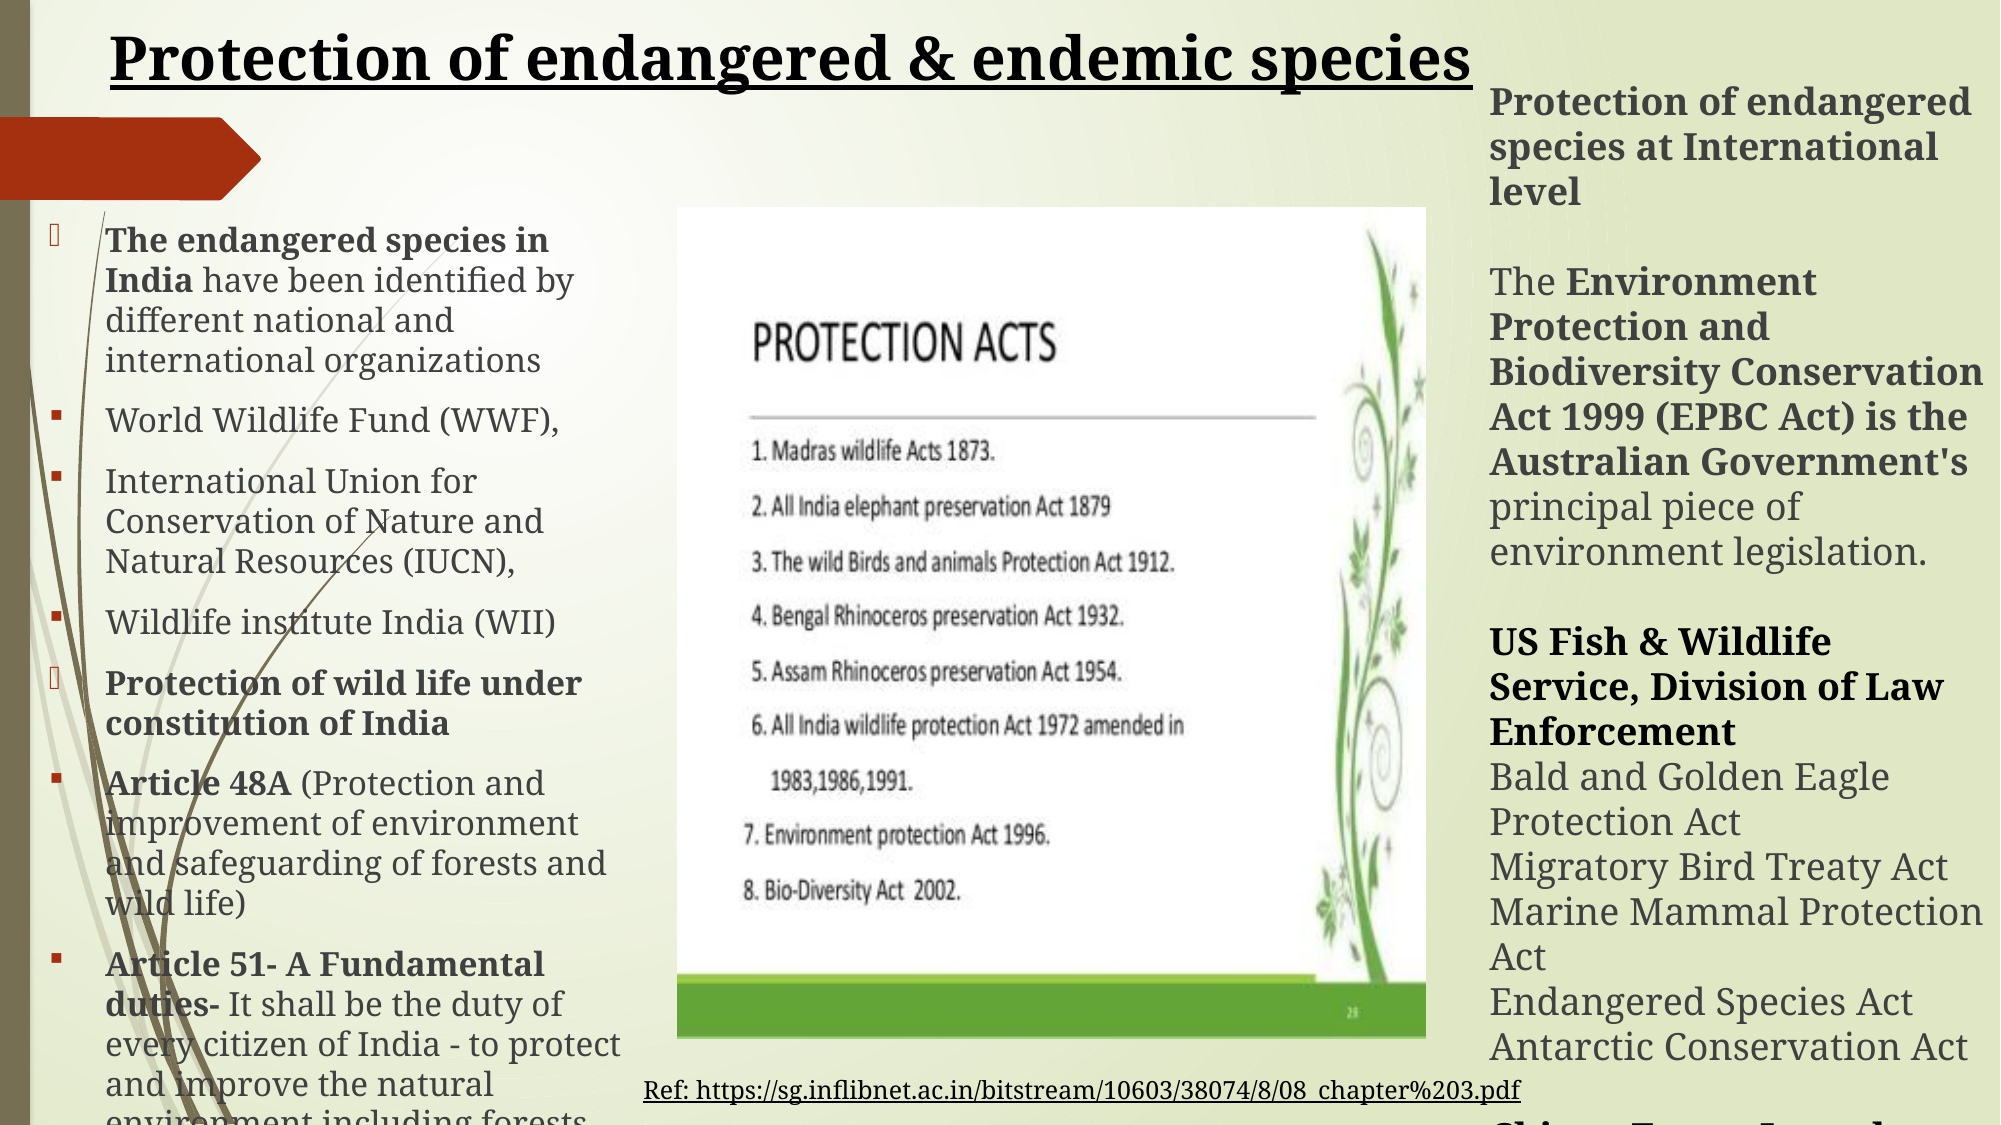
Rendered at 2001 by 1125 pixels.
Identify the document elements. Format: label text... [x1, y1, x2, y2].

list The endangered species in India have been identified by different national and international organizations World Wildlife Fund (WWF), International Union for Conservation of Nature and Natural Resources (IUCN), Wildlife institute India (WII) Protection of wild life under constitution of India Article 48A (Protection and improvement of environment and safeguarding of forests and wild life) Article 51- A Fundamental duties- It shall be the duty of every citizen of India - to protect and improve the natural environment including forests, lakes, rivers and wild life, and to have compassion for living creatures [33, 211, 655, 1068]
text_box Ref: https://sg.inflibnet.ac.in/bitstream/10603/38074/8/08_chapter%203.pdf [628, 1067, 2000, 1116]
picture [677, 206, 1427, 1040]
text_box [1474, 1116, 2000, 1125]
text_box Protection of endangered species at International level The Environment Protection and Biodiversity Conservation Act 1999 (EPBC Act) is the Australian Government's principal piece of environment legislation. US Fish & Wildlife Service, Division of Law Enforcement Bald and Golden Eagle Protection Act Migratory Bird Treaty Act Marine Mammal Protection Act Endangered Species Act Antarctic Conservation Act China - Forest Law, the Law on the Protection of Wildlife, The Environmental Protection Law [1474, 70, 2000, 1067]
text_box Protection of endangered & endemic species [94, 12, 1595, 118]
